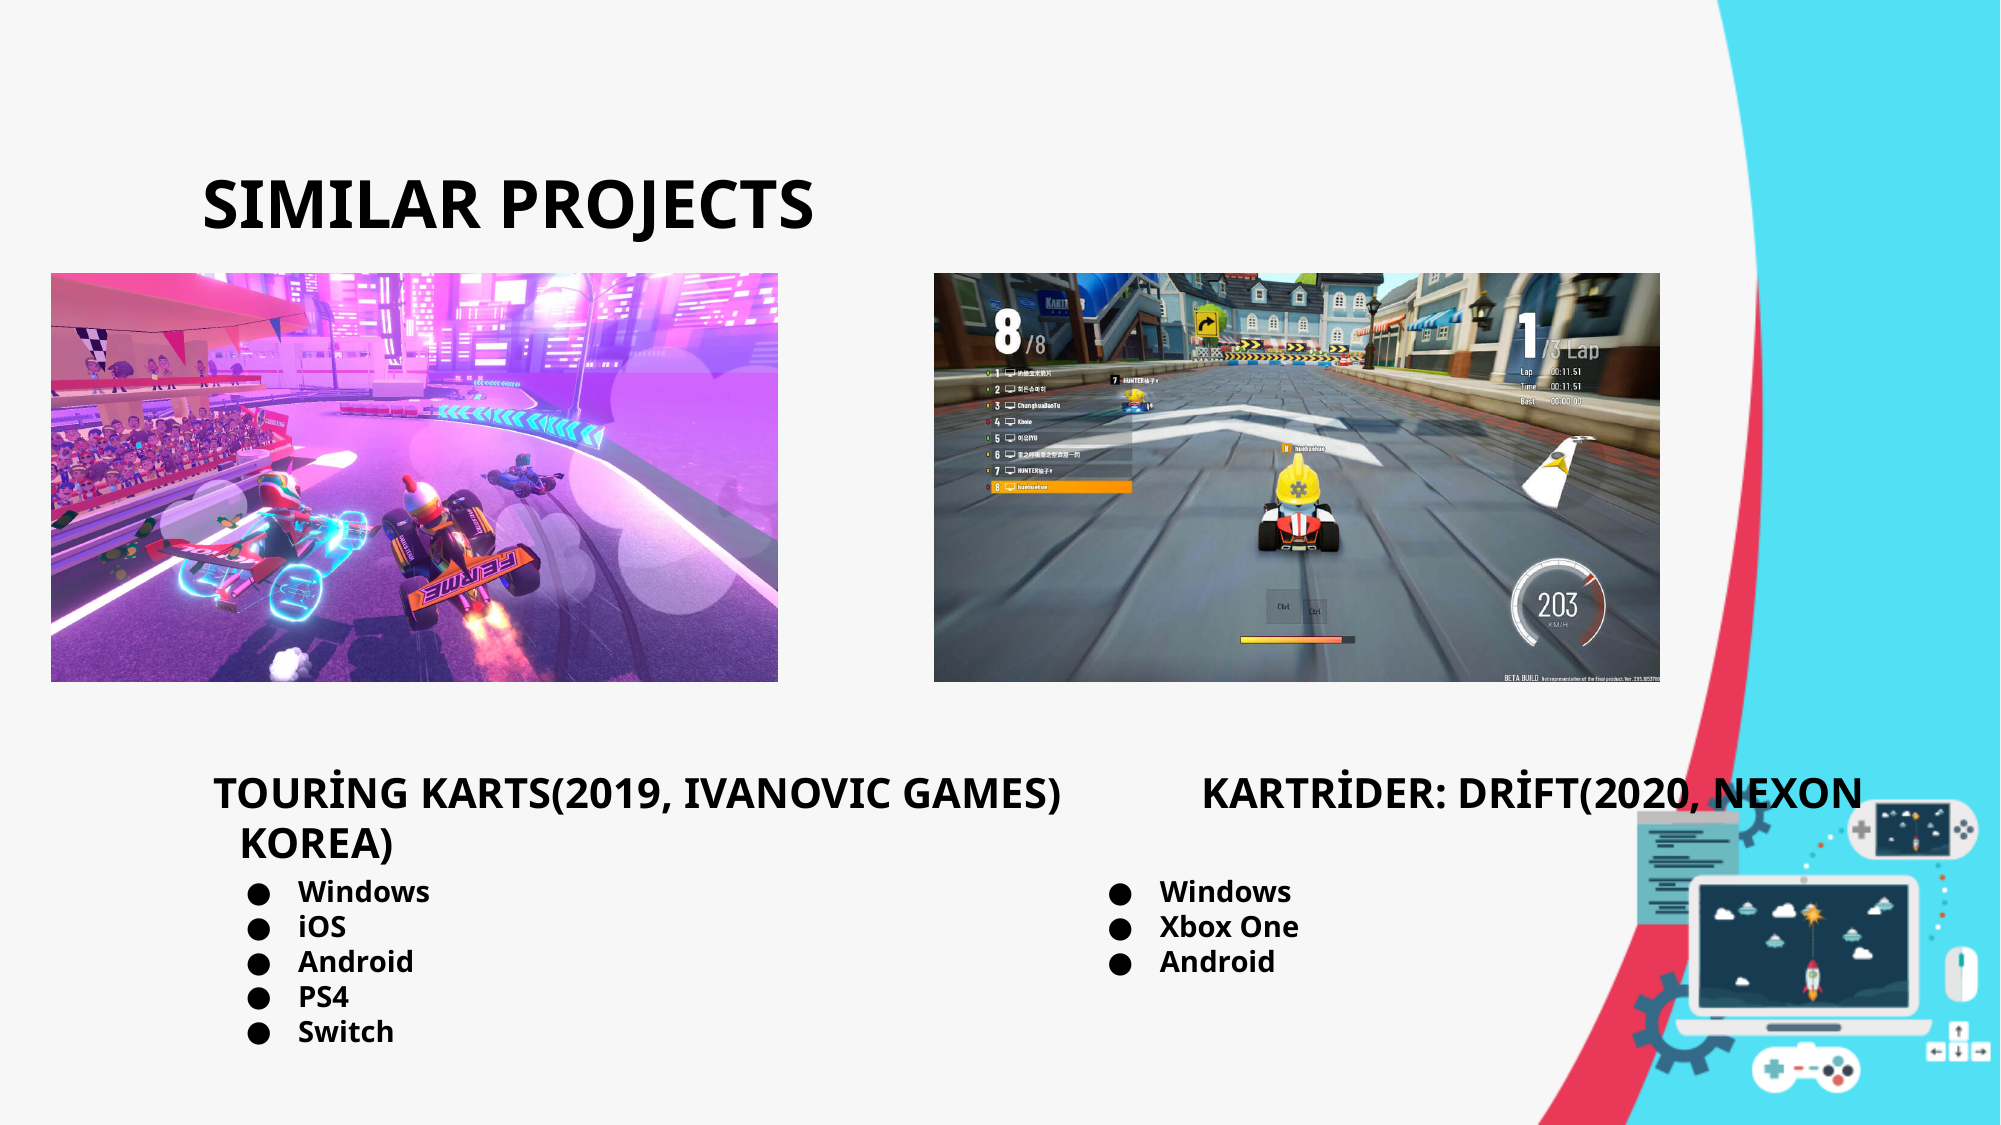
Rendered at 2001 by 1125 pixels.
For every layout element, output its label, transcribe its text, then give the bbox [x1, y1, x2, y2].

picture [0, 0, 2001, 1125]
text_box Windows iOS Android PS4 Switch [208, 858, 805, 1064]
text_box Windows Xbox One Android [1069, 858, 1667, 1029]
title SIMILAR PROJECTS [187, 45, 1813, 359]
list Touring karts(2019, Ivanovıc games) Kartrider: Drift(2020, nexon korea) [177, 736, 1939, 899]
